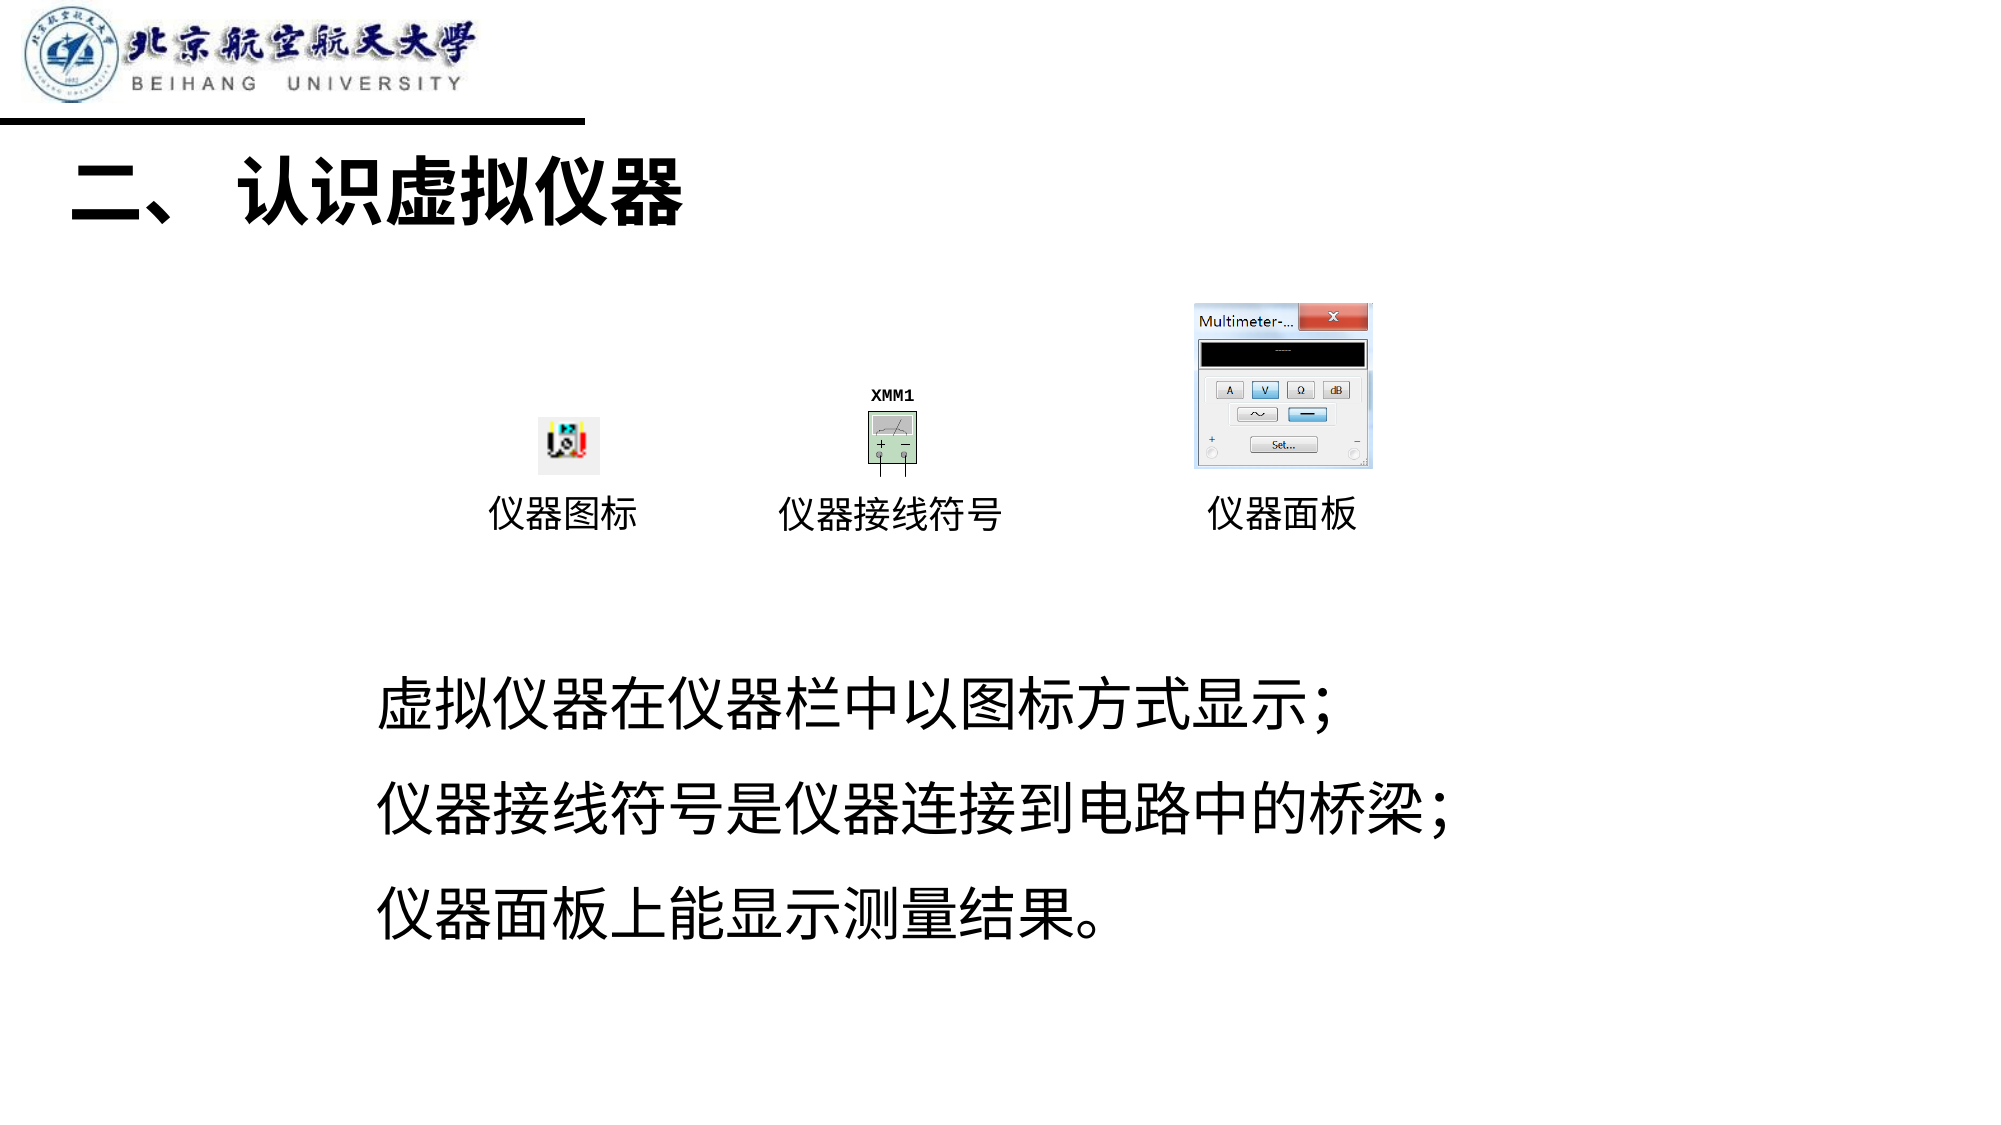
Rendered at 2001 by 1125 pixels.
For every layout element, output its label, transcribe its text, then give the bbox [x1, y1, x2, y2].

text_box 虚拟仪器在仪器栏中以图标方式显示； 仪器接线符号是仪器连接到电路中的桥梁； 仪器面板上能显示测量结果。 [317, 624, 1653, 954]
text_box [429, 417, 709, 540]
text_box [761, 384, 1029, 545]
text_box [1191, 303, 1374, 543]
text_box 二、 认识虚拟仪器 [53, 137, 701, 243]
picture [21, 0, 481, 103]
